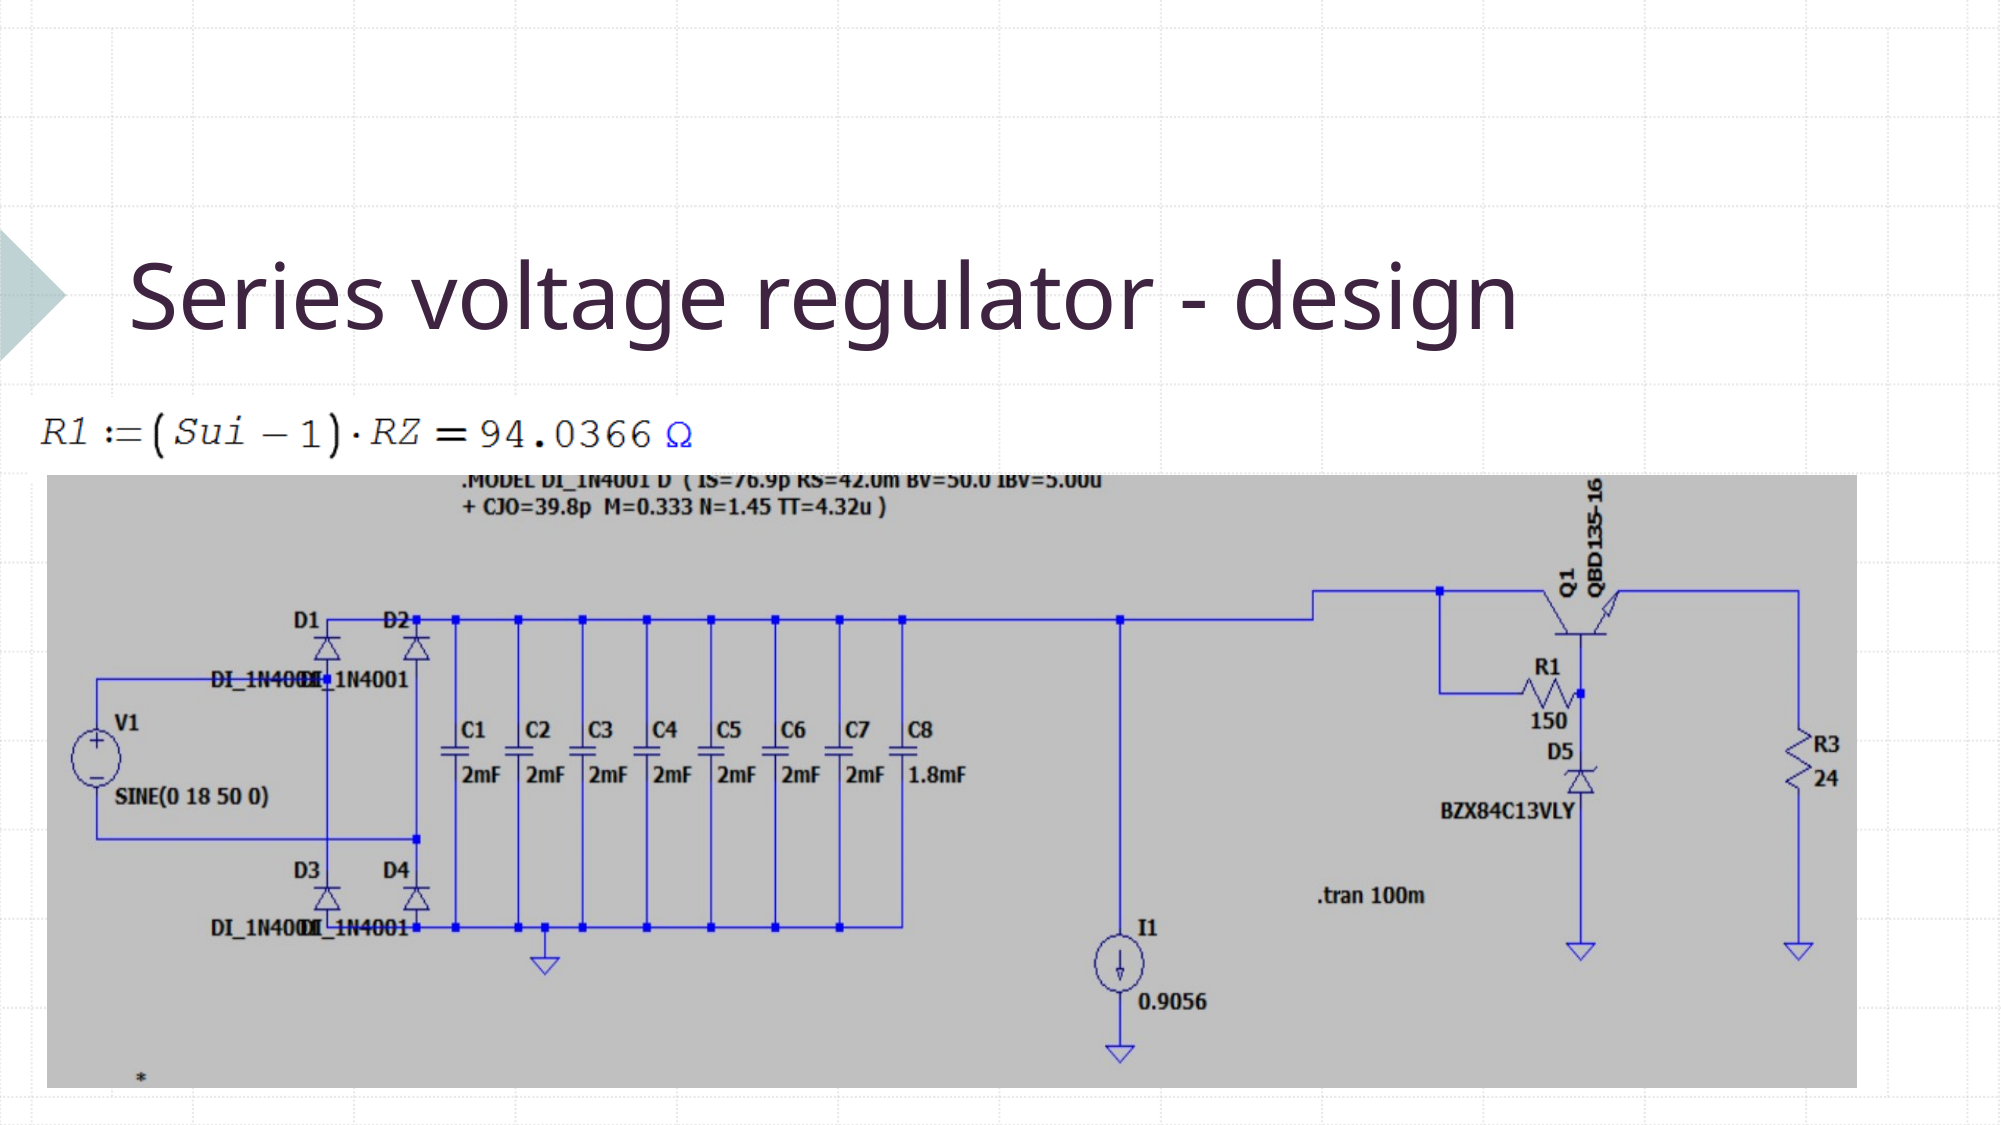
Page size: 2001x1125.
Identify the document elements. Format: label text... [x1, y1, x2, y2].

picture [47, 475, 1857, 1088]
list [27, 397, 712, 482]
title Series voltage regulator - design [113, 119, 1808, 356]
